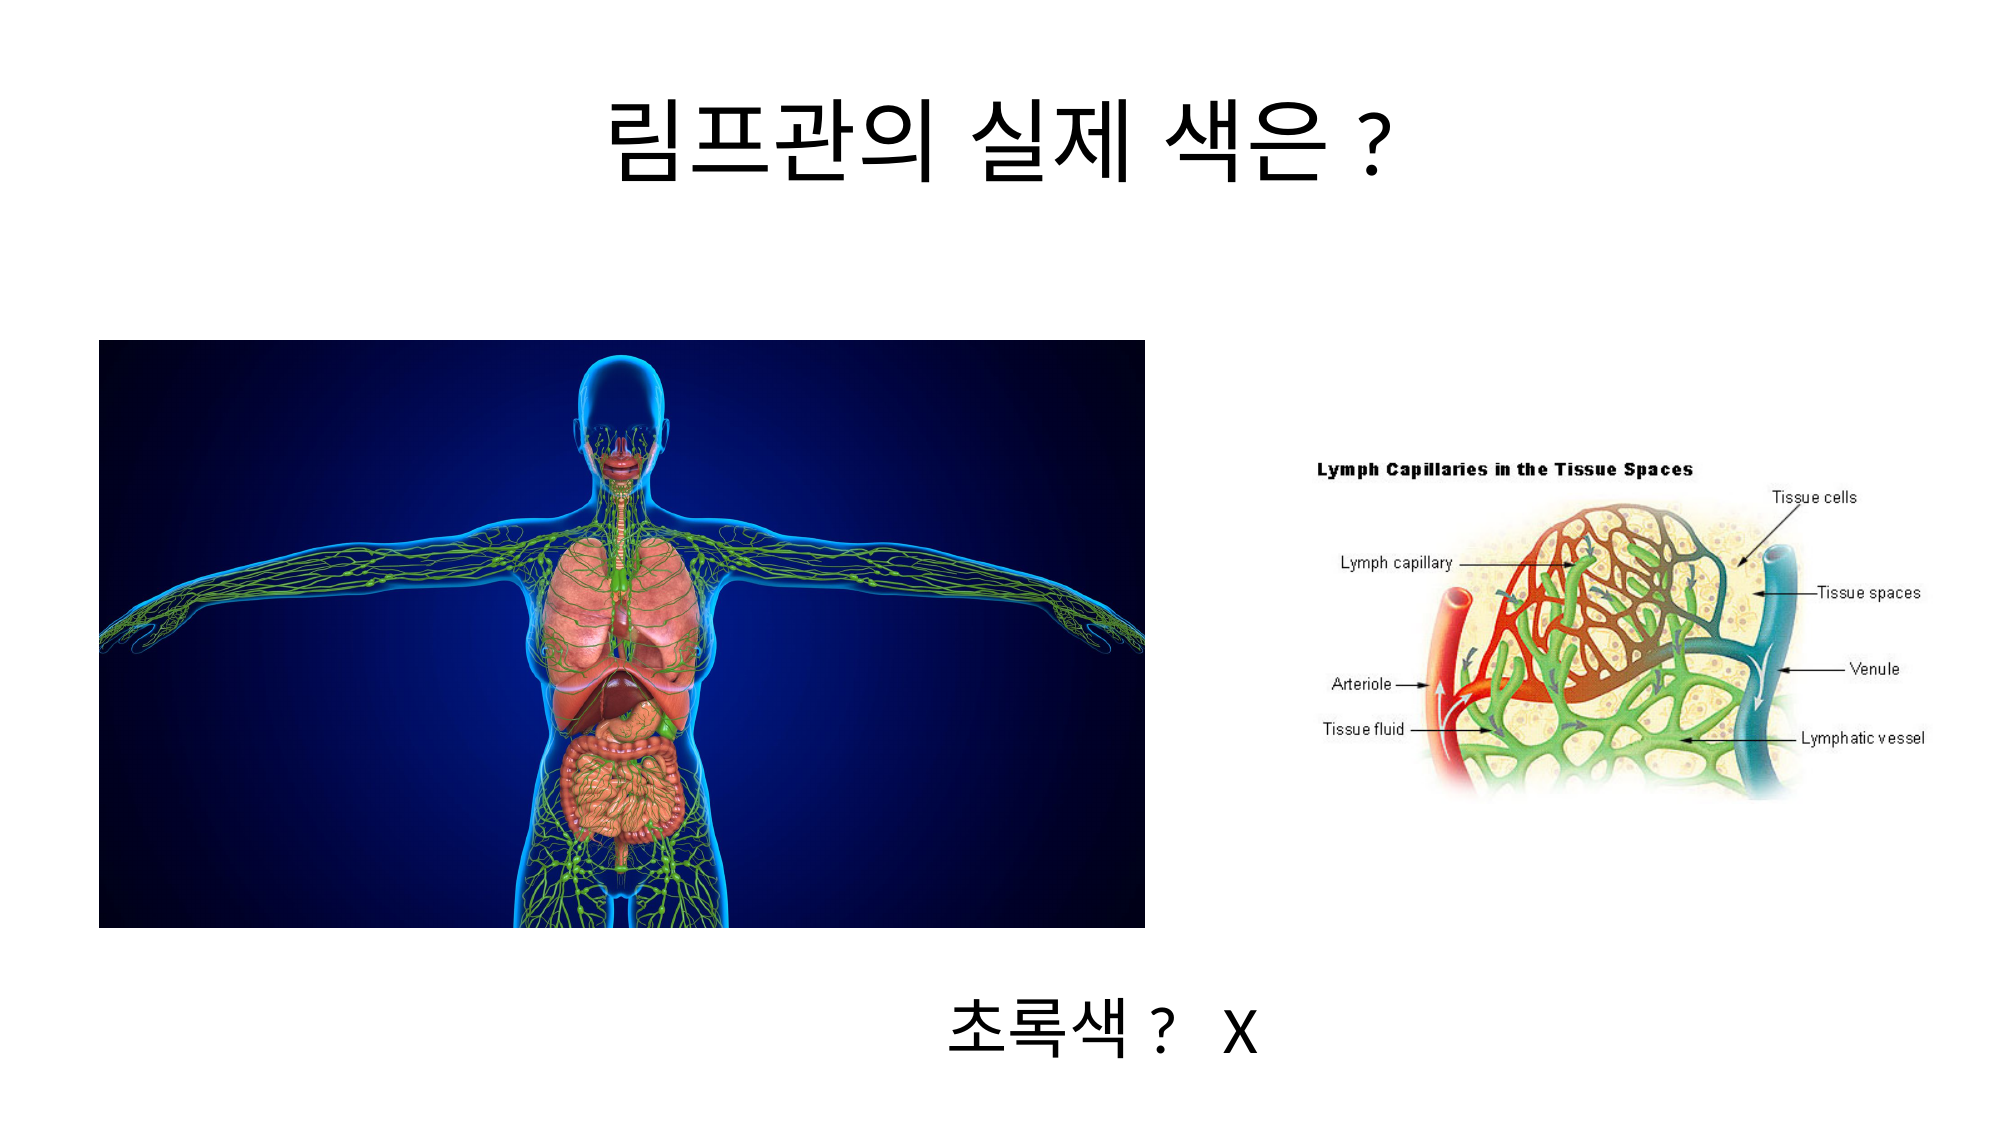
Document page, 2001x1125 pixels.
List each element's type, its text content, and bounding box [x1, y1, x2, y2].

list 초록색? X [931, 979, 1286, 1125]
title 림프관의 실제 색은? [99, 45, 1900, 233]
picture [99, 339, 1145, 928]
picture [1311, 453, 1935, 815]
